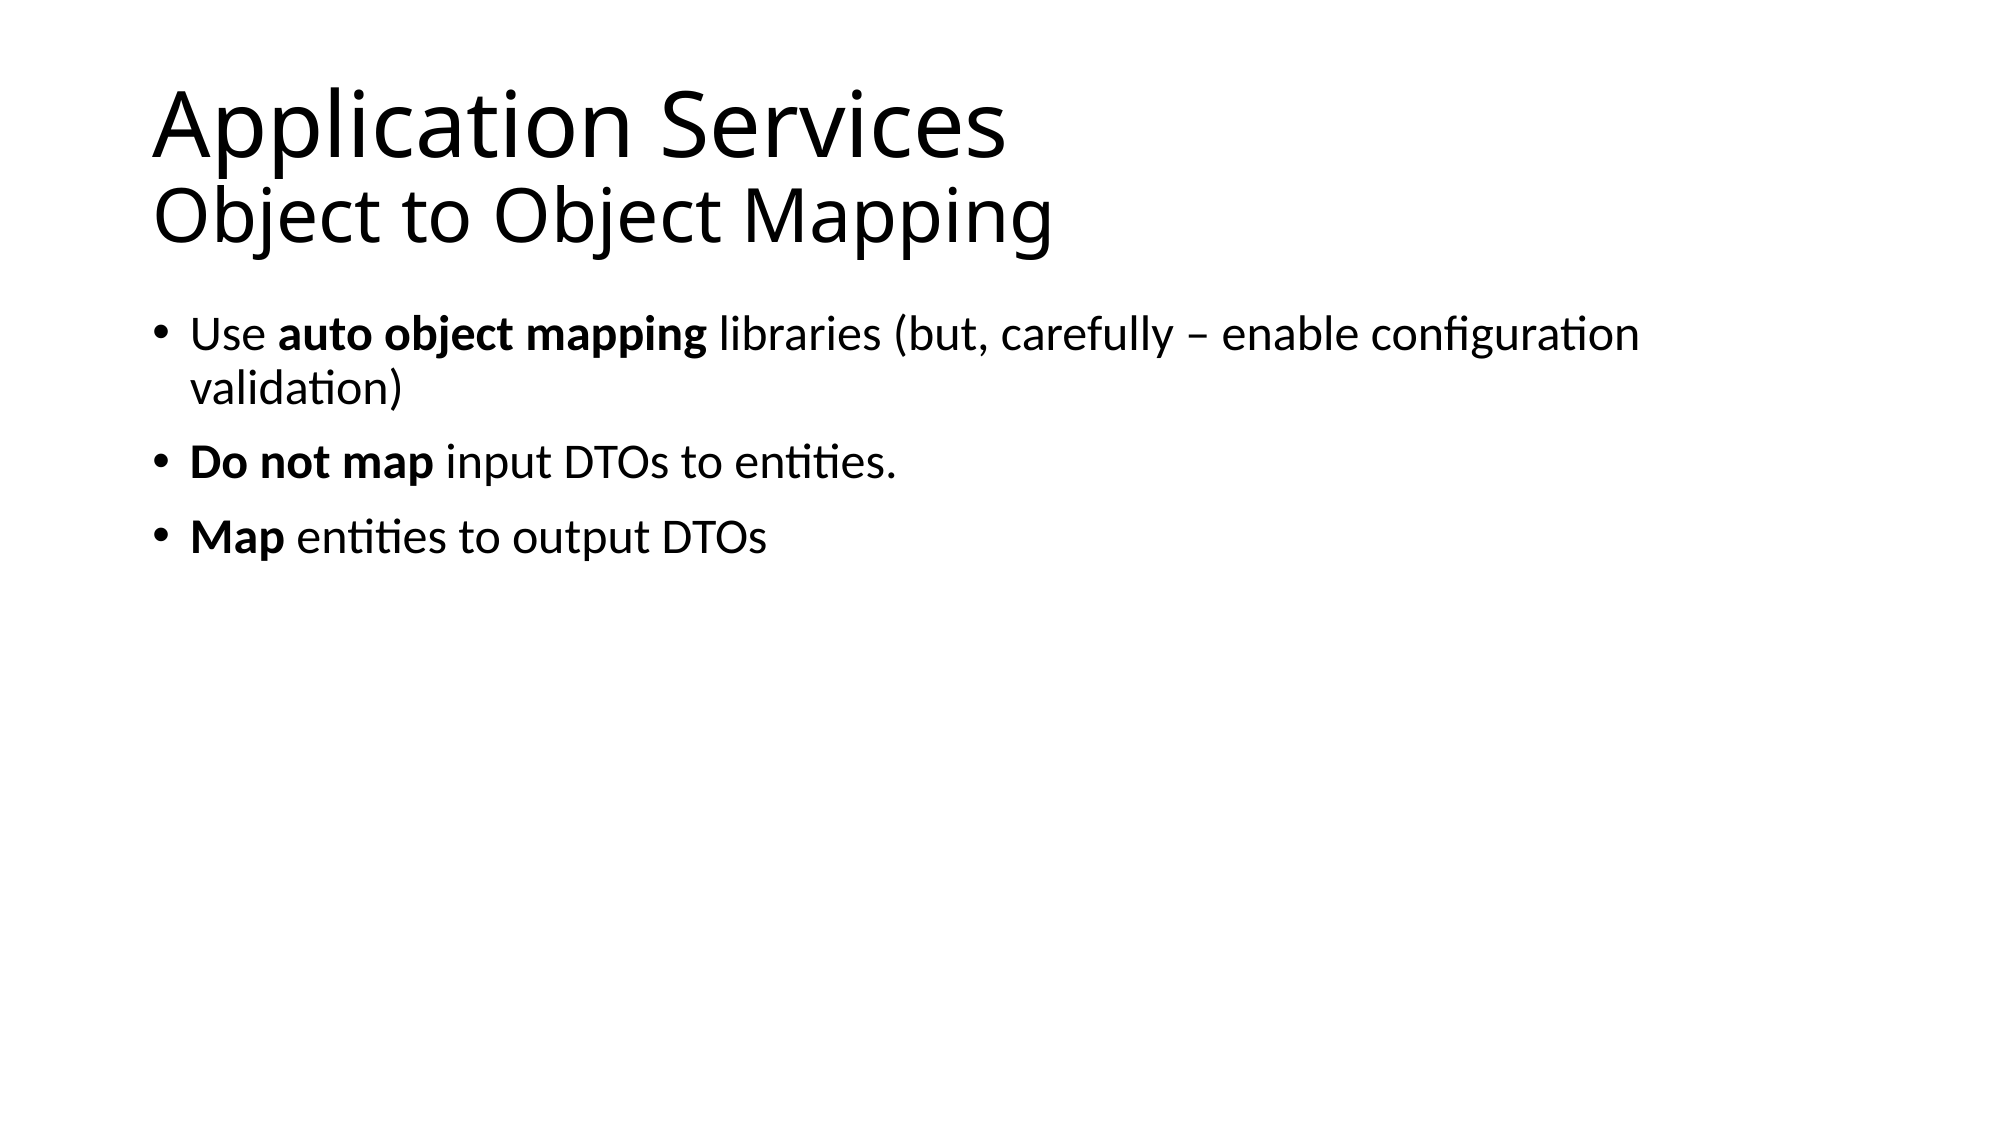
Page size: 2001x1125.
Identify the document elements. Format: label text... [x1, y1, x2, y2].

title Application Services Object to Object Mapping [137, 59, 1863, 278]
list Use auto object mapping libraries (but, carefully – enable configuration validation) Do not map input DTOs to entities. Map entities to output DTOs [137, 299, 1863, 676]
